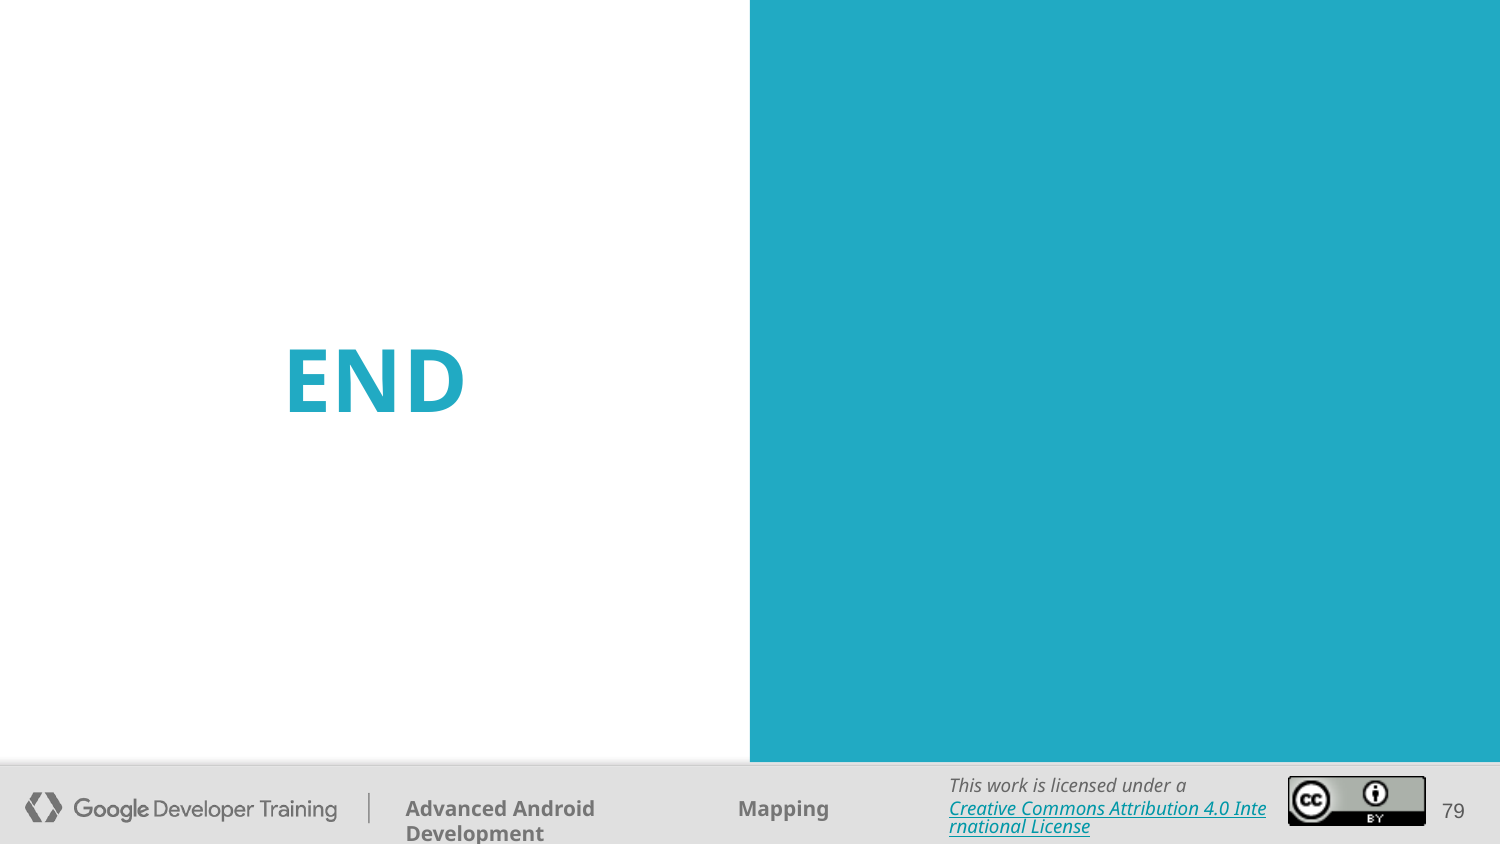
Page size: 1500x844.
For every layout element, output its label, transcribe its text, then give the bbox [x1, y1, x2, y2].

picture [0, 0, 1500, 844]
slide_number ‹#› [1389, 777, 1480, 842]
title END [43, 202, 708, 446]
